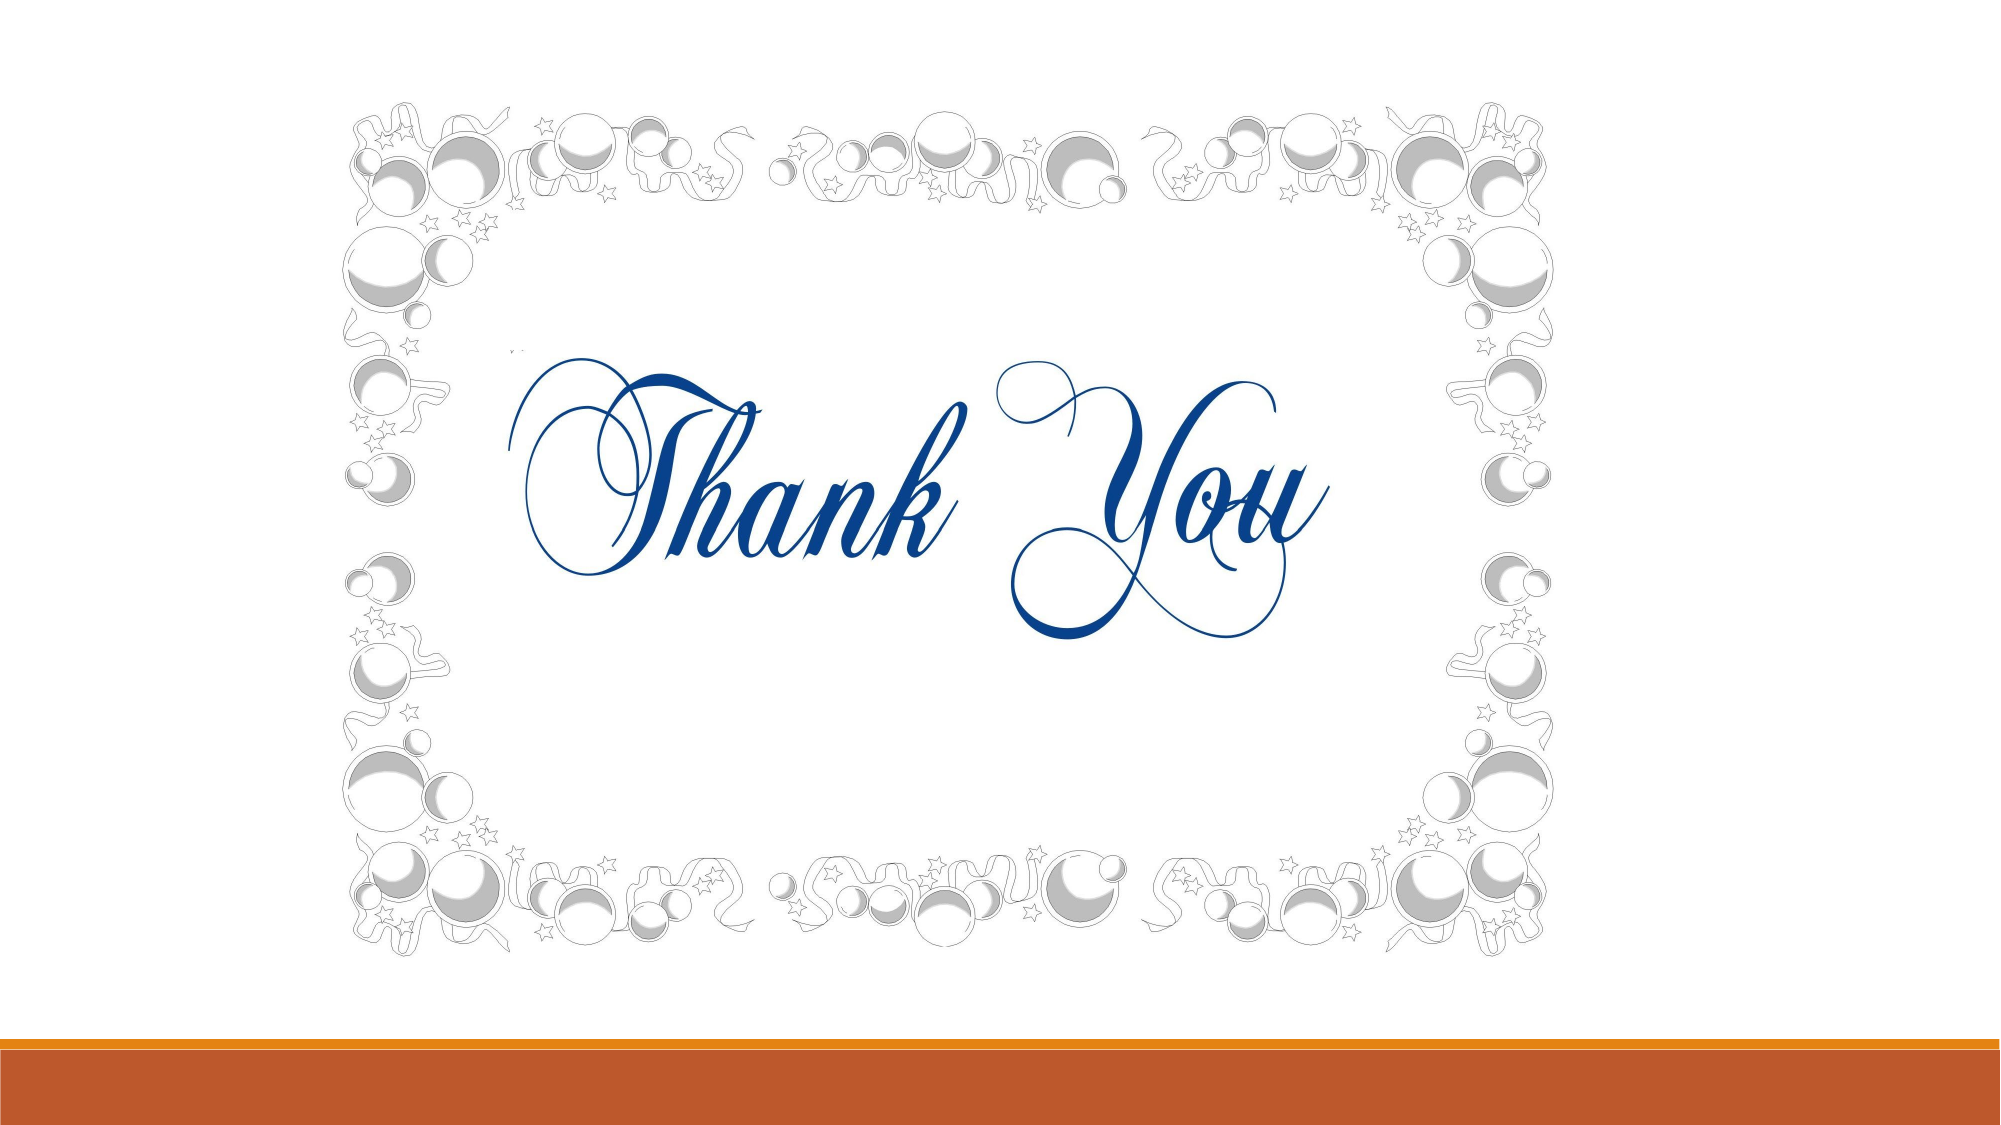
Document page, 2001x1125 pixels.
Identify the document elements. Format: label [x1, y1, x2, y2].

picture [333, 92, 1567, 966]
